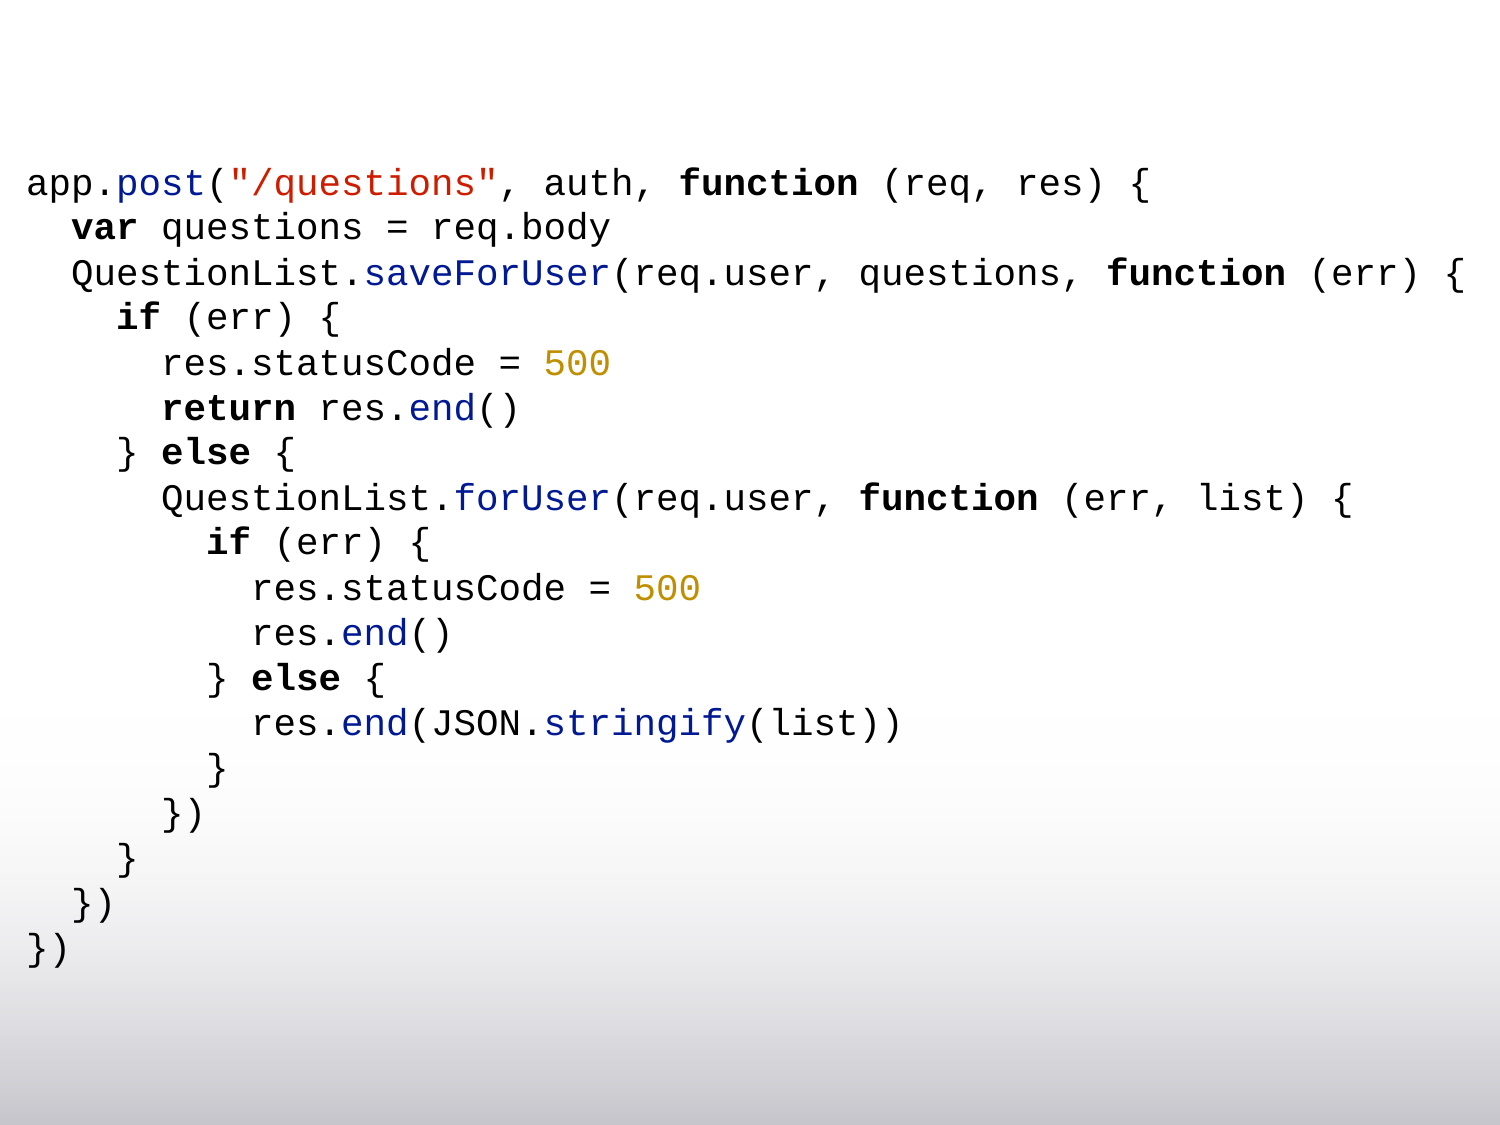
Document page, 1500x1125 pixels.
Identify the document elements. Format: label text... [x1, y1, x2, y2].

text_box app.post("/questions", auth, function (req, res) { var questions = req.body QuestionList.saveForUser(req.user, questions, function (err) { if (err) { res.statusCode = 500 return res.end() } else { QuestionList.forUser(req.user, function (err, list) { if (err) { res.statusCode = 500 res.end() } else { res.end(JSON.stringify(list)) } }) } }) }) [0, 149, 1500, 976]
